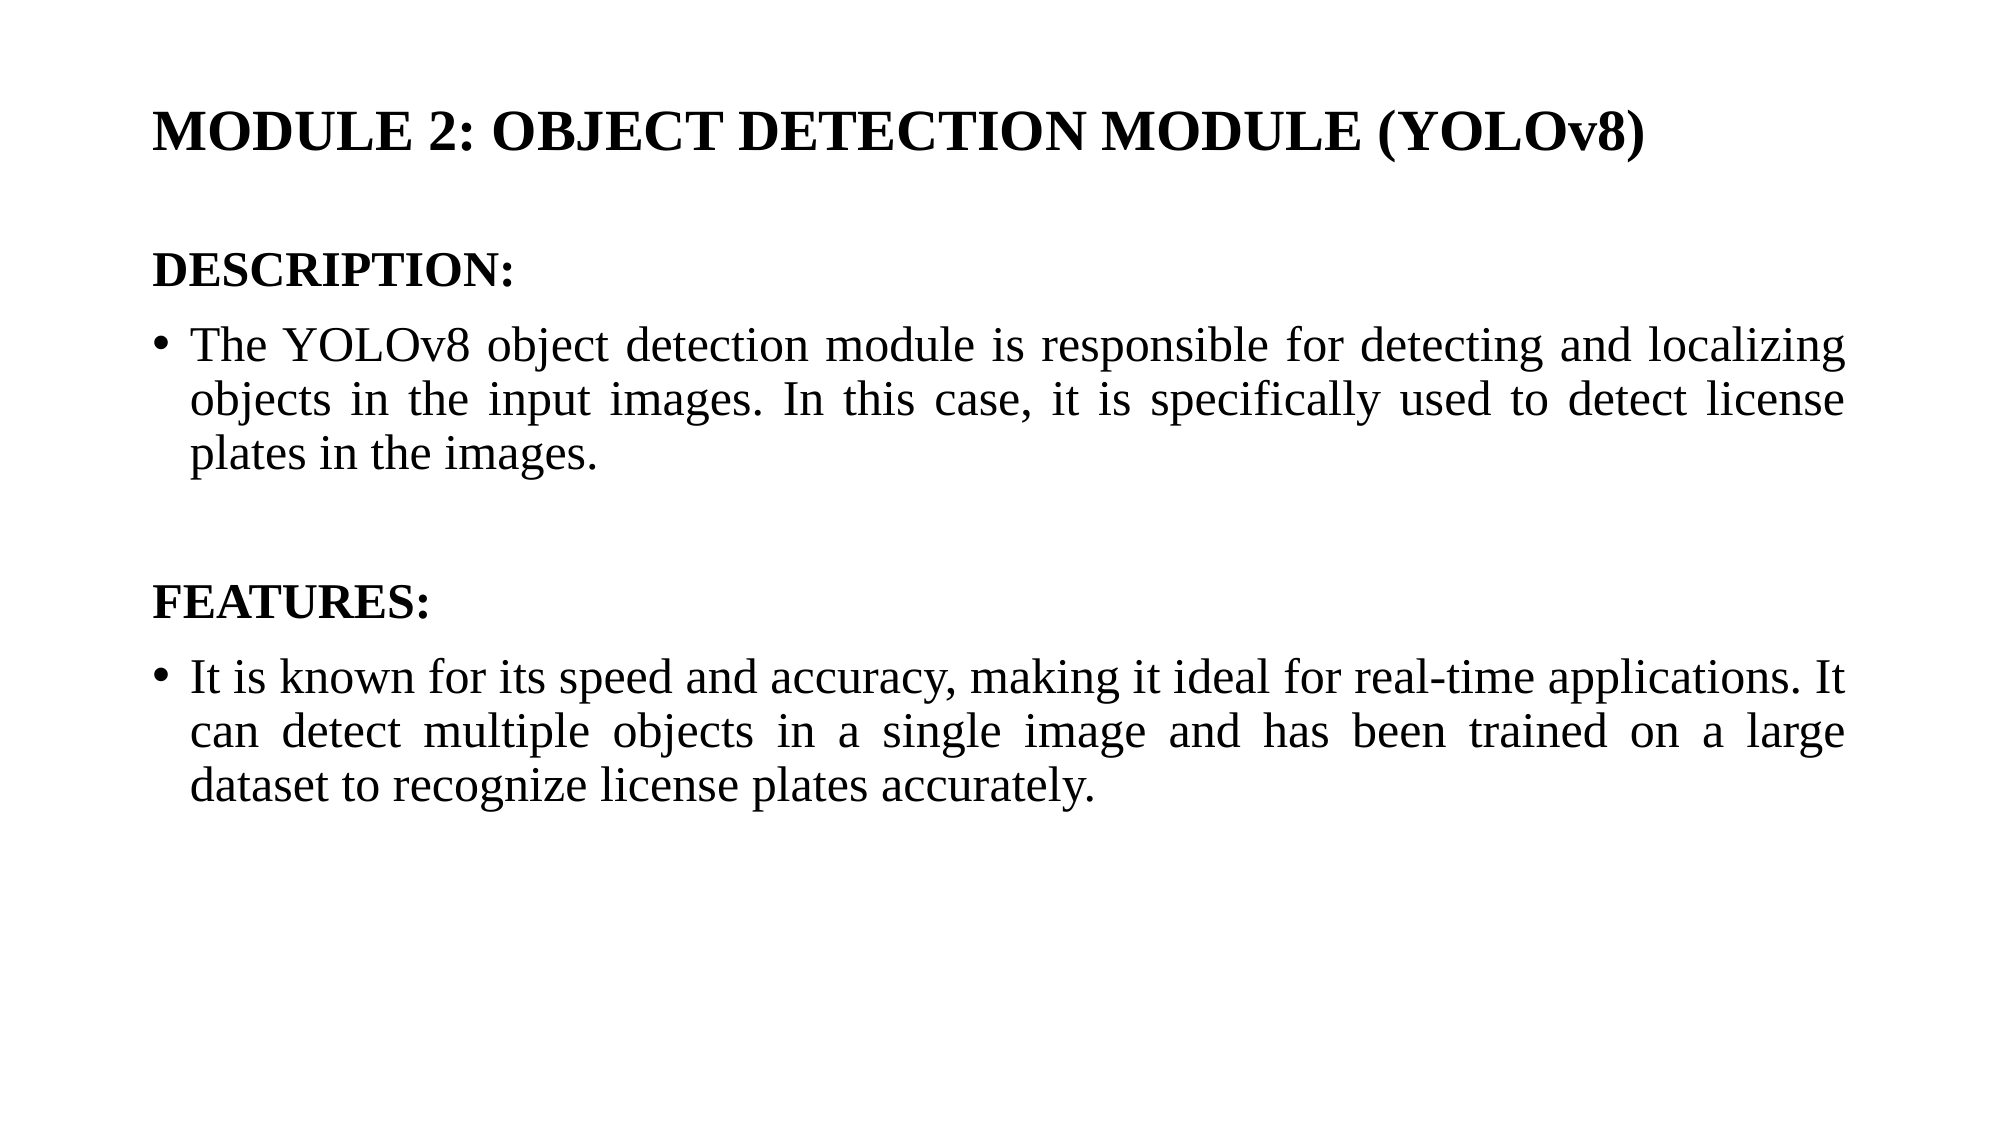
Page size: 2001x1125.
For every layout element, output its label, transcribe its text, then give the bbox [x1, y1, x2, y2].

title MODULE 2: OBJECT DETECTION MODULE (YOLOv8) [137, 59, 1863, 204]
list DESCRIPTION: The YOLOv8 object detection module is responsible for detecting and localizing objects in the input images. In this case, it is specifically used to detect license plates in the images. FEATURES: It is known for its speed and accuracy, making it ideal for real-time applications. It can detect multiple objects in a single image and has been trained on a large dataset to recognize license plates accurately. [137, 235, 1863, 1014]
